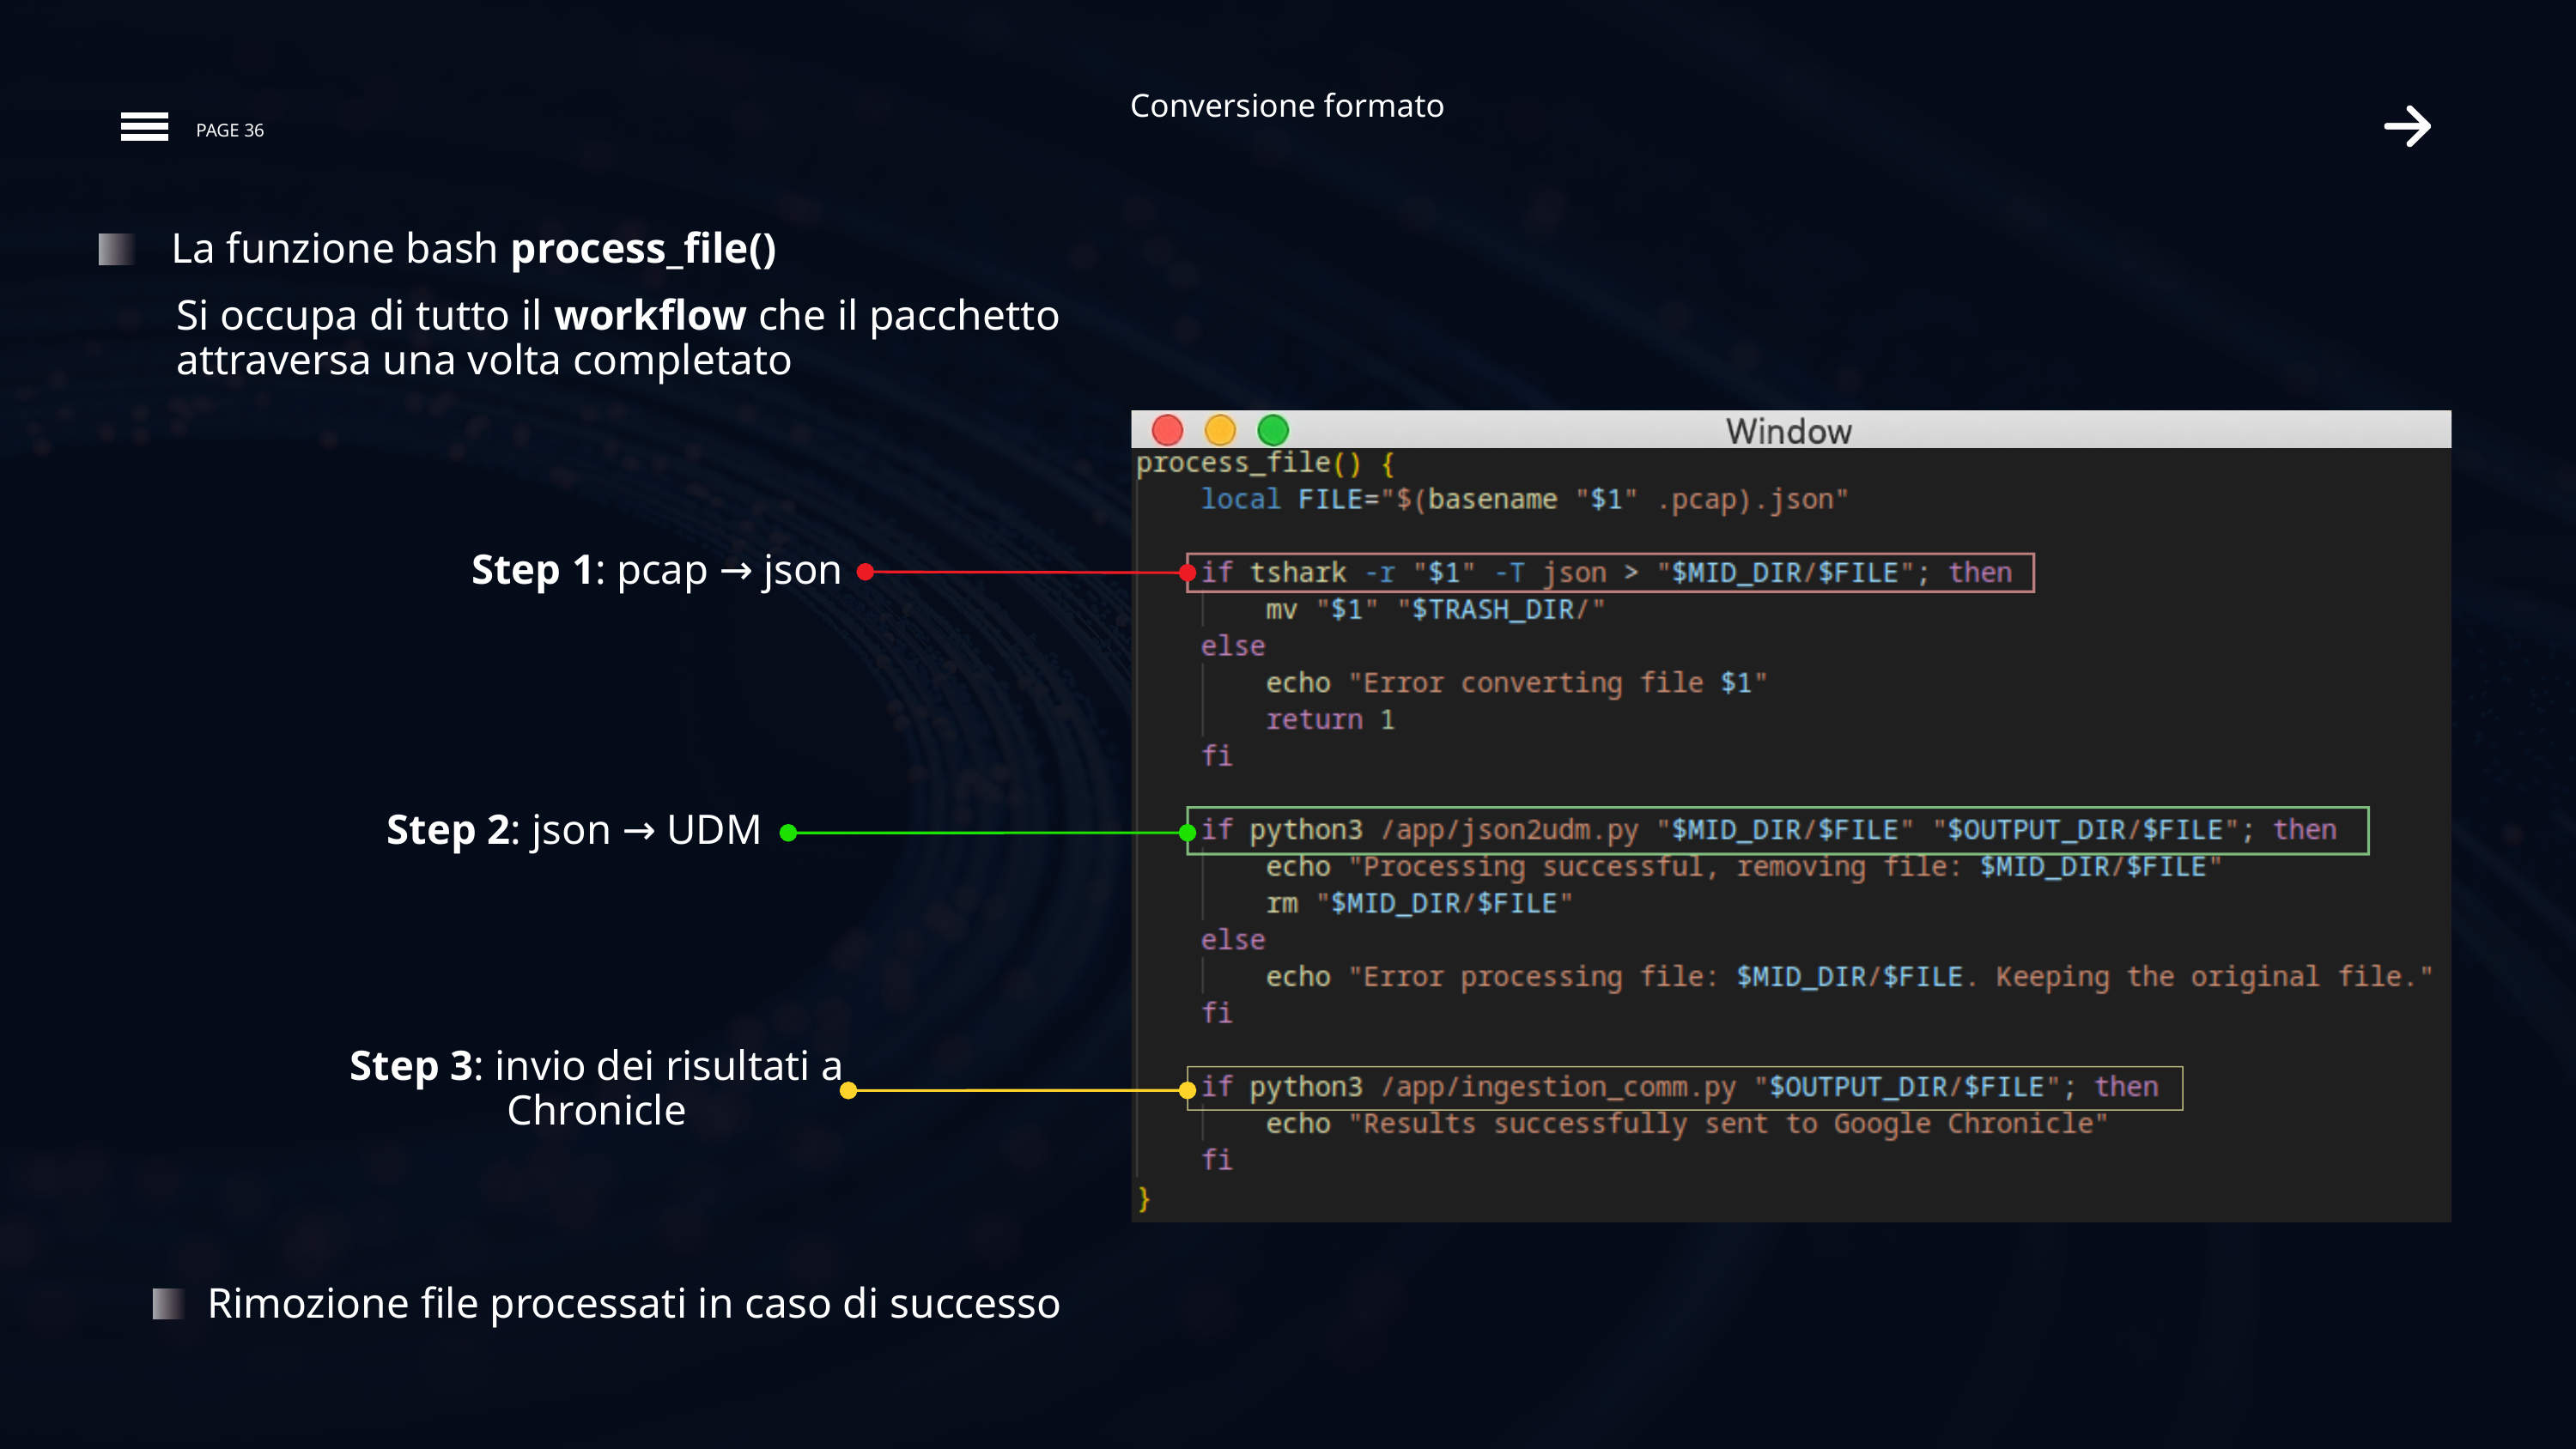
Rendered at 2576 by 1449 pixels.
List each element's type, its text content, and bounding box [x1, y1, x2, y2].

text_box [856, 562, 1127, 581]
text_box Conversione formato [1121, 88, 1455, 124]
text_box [1187, 553, 2034, 592]
text_box [2384, 105, 2432, 148]
text_box [839, 1082, 1127, 1100]
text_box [121, 112, 169, 142]
text_box Step 3: invio dei risultati a Chronicle [345, 1045, 849, 1133]
text_box Step 2: json → UDM [361, 809, 789, 853]
text_box Step 1: pcap → json [450, 548, 866, 592]
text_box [1187, 807, 2369, 855]
text_box Rimozione file processati in caso di successo [207, 1282, 1143, 1326]
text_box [1187, 1066, 2184, 1111]
text_box PAGE 36 [196, 120, 270, 141]
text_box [1131, 410, 2452, 1222]
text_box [153, 1288, 185, 1319]
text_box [99, 225, 1242, 386]
text_box [779, 823, 1127, 842]
text_box [0, 0, 2576, 1449]
